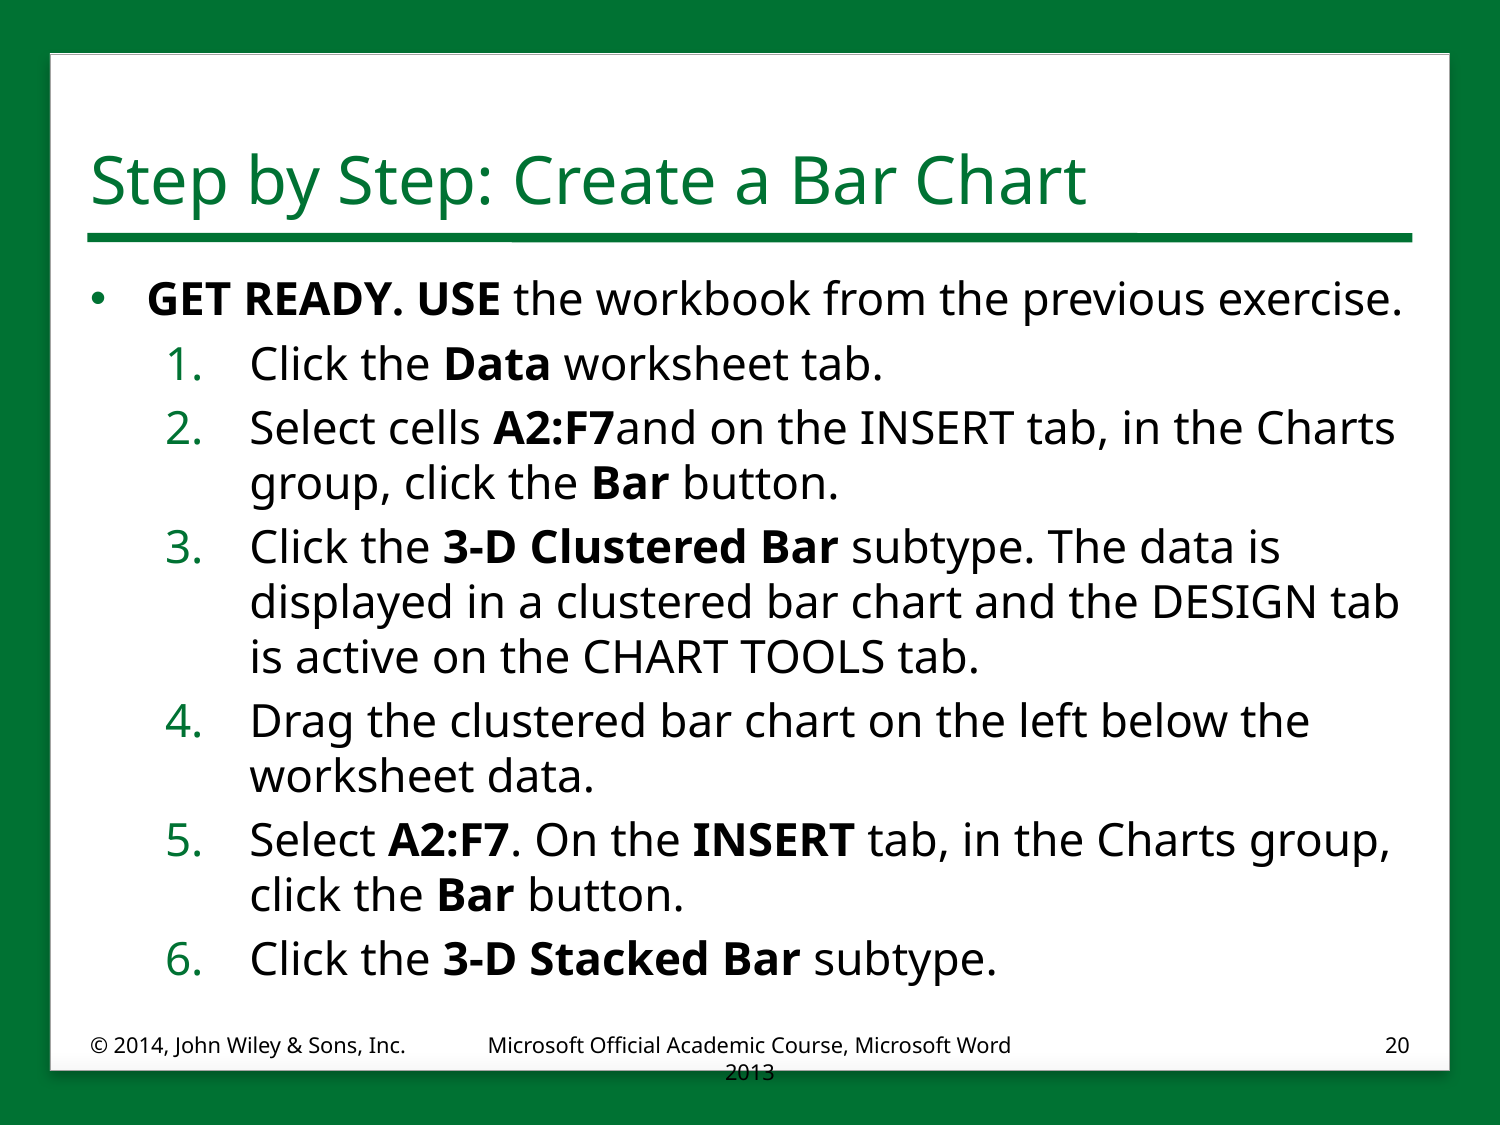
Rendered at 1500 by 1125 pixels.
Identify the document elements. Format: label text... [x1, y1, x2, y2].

title Step by Step: Create a Bar Chart [74, 74, 1426, 226]
slide_number © 2014, John Wiley & Sons, Inc. [74, 1024, 426, 1103]
list GET READY. USE the workbook from the previous exercise. Click the Data worksheet tab. Select cells A2:F7and on the INSERT tab, in the Charts group, click the Bar button. Click the 3-D Clustered Bar subtype. The data is displayed in a clustered bar chart and the DESIGN tab is active on the CHART TOOLS tab. Drag the clustered bar chart on the left below the worksheet data. Select A2:F7. On the INSERT tab, in the Charts group, click the Bar button. Click the 3-D Stacked Bar subtype. [75, 262, 1425, 1063]
slide_number 20 [1074, 1024, 1426, 1103]
footer Microsoft Official Academic Course, Microsoft Word 2013 [449, 1024, 1051, 1103]
